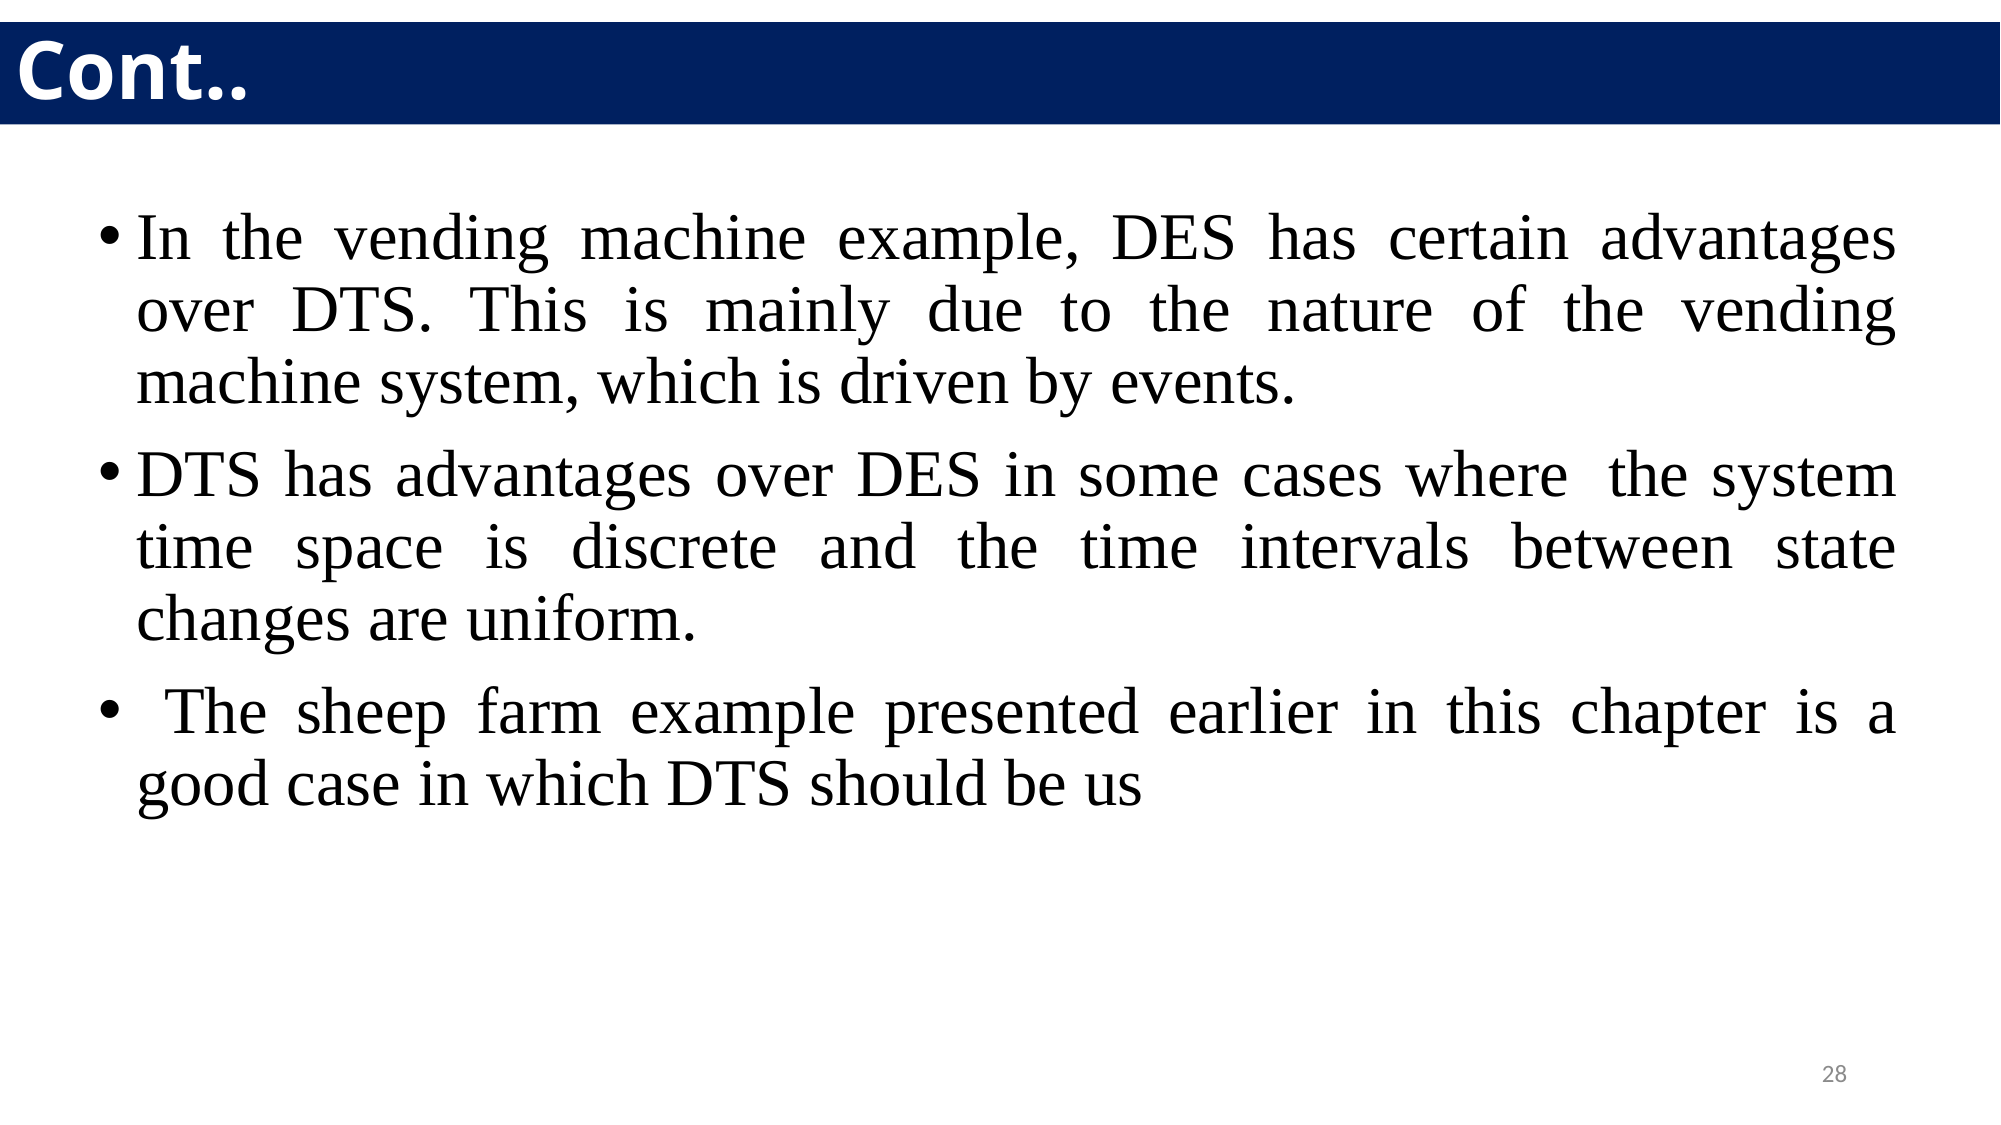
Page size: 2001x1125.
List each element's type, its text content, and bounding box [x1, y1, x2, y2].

slide_number 28 [1412, 1042, 1863, 1103]
title Cont.. [0, 22, 2000, 125]
list In the vending machine example, DES has certain advantages over DTS. This is mainly due to the nature of the vending machine system, which is driven by events. DTS has advantages over DES in some cases where the system time space is discrete and the time intervals between state changes are uniform. The sheep farm example presented earlier in this chapter is a good case in which DTS should be us [83, 194, 1916, 1014]
